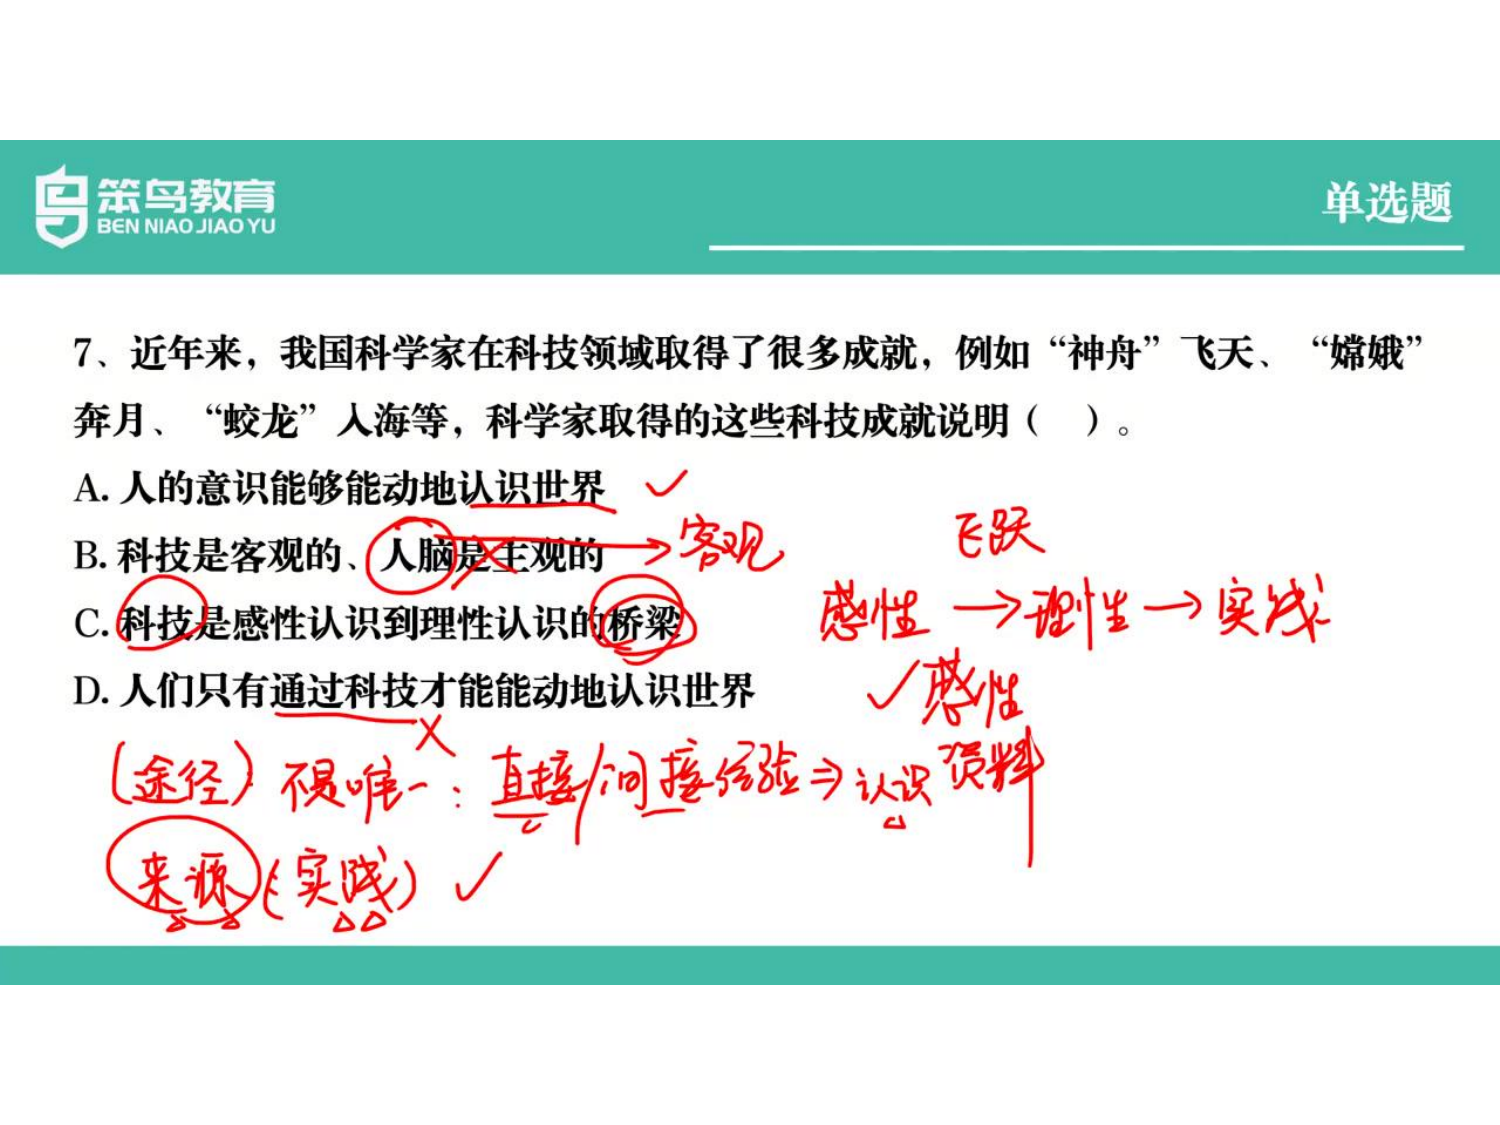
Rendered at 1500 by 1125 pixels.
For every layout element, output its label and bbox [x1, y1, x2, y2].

picture [0, 140, 1500, 985]
